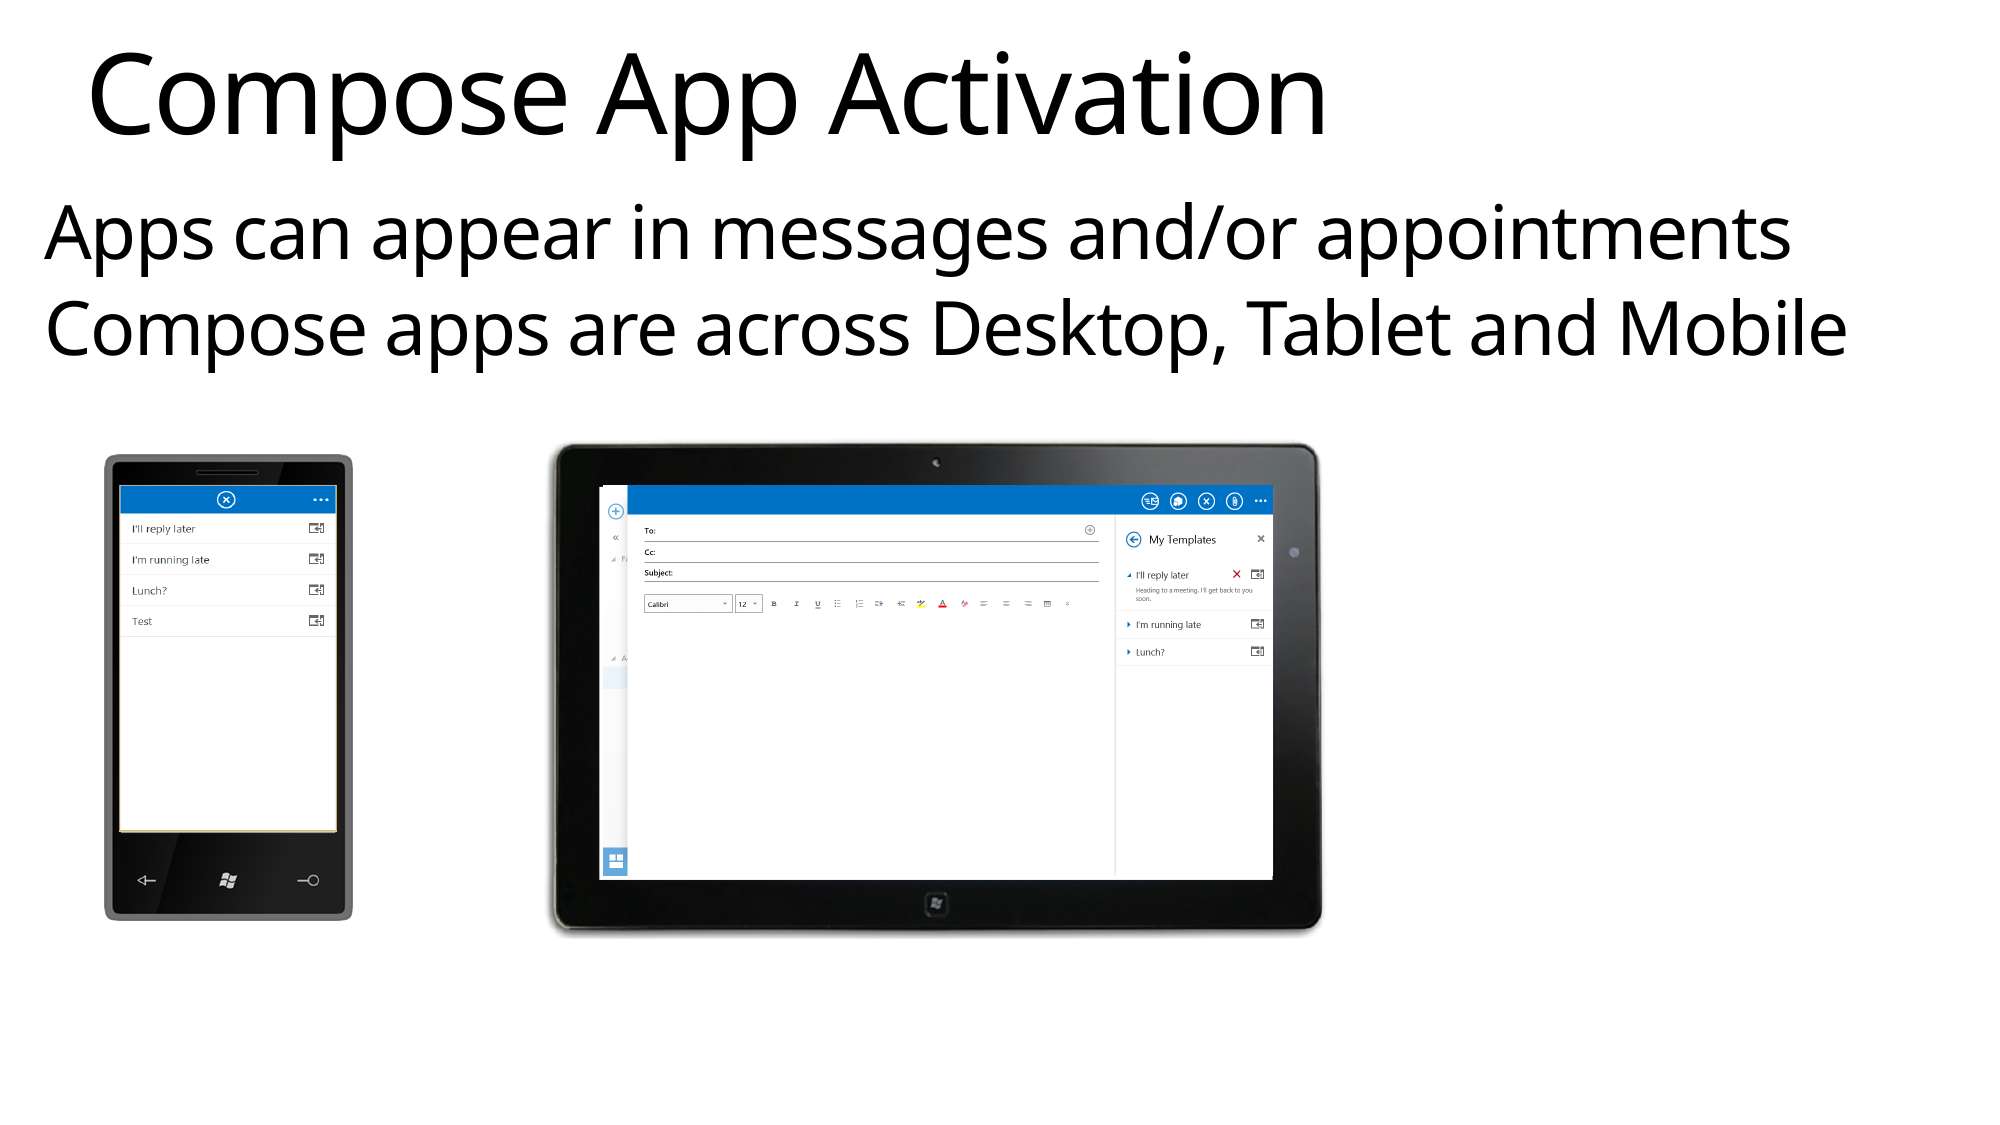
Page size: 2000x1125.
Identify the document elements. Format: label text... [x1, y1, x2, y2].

picture [104, 453, 354, 921]
list Apps can appear in messages and/or appointments Compose apps are across Desktop, Tablet and Mobile [44, 195, 1956, 527]
picture [540, 433, 1330, 939]
title Compose App Activation [85, 37, 1914, 161]
